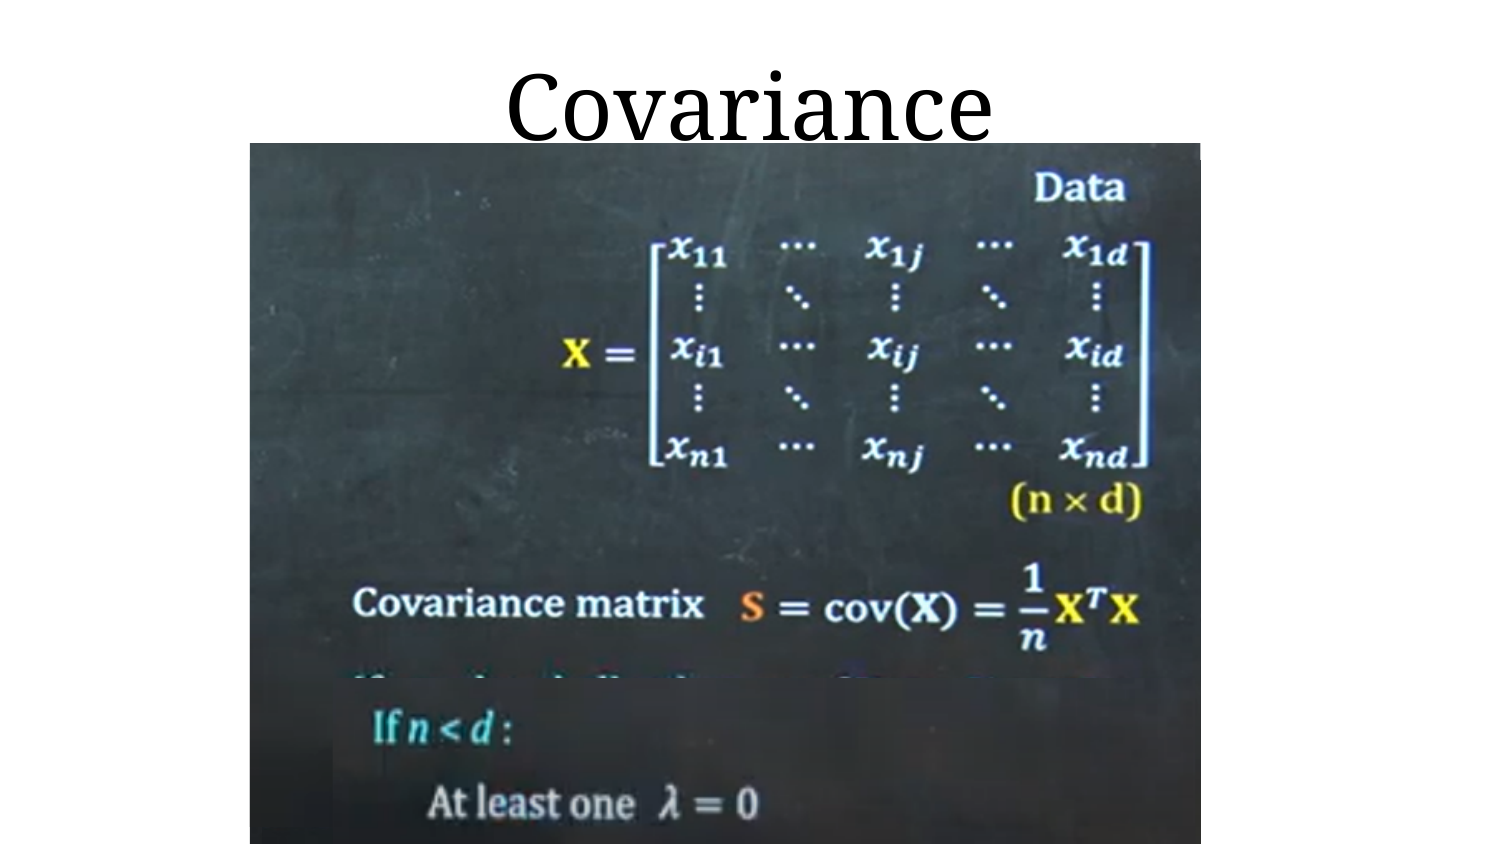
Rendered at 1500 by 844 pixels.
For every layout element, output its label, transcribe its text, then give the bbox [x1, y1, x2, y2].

picture [249, 143, 1201, 844]
title Covariance [75, 33, 1425, 175]
